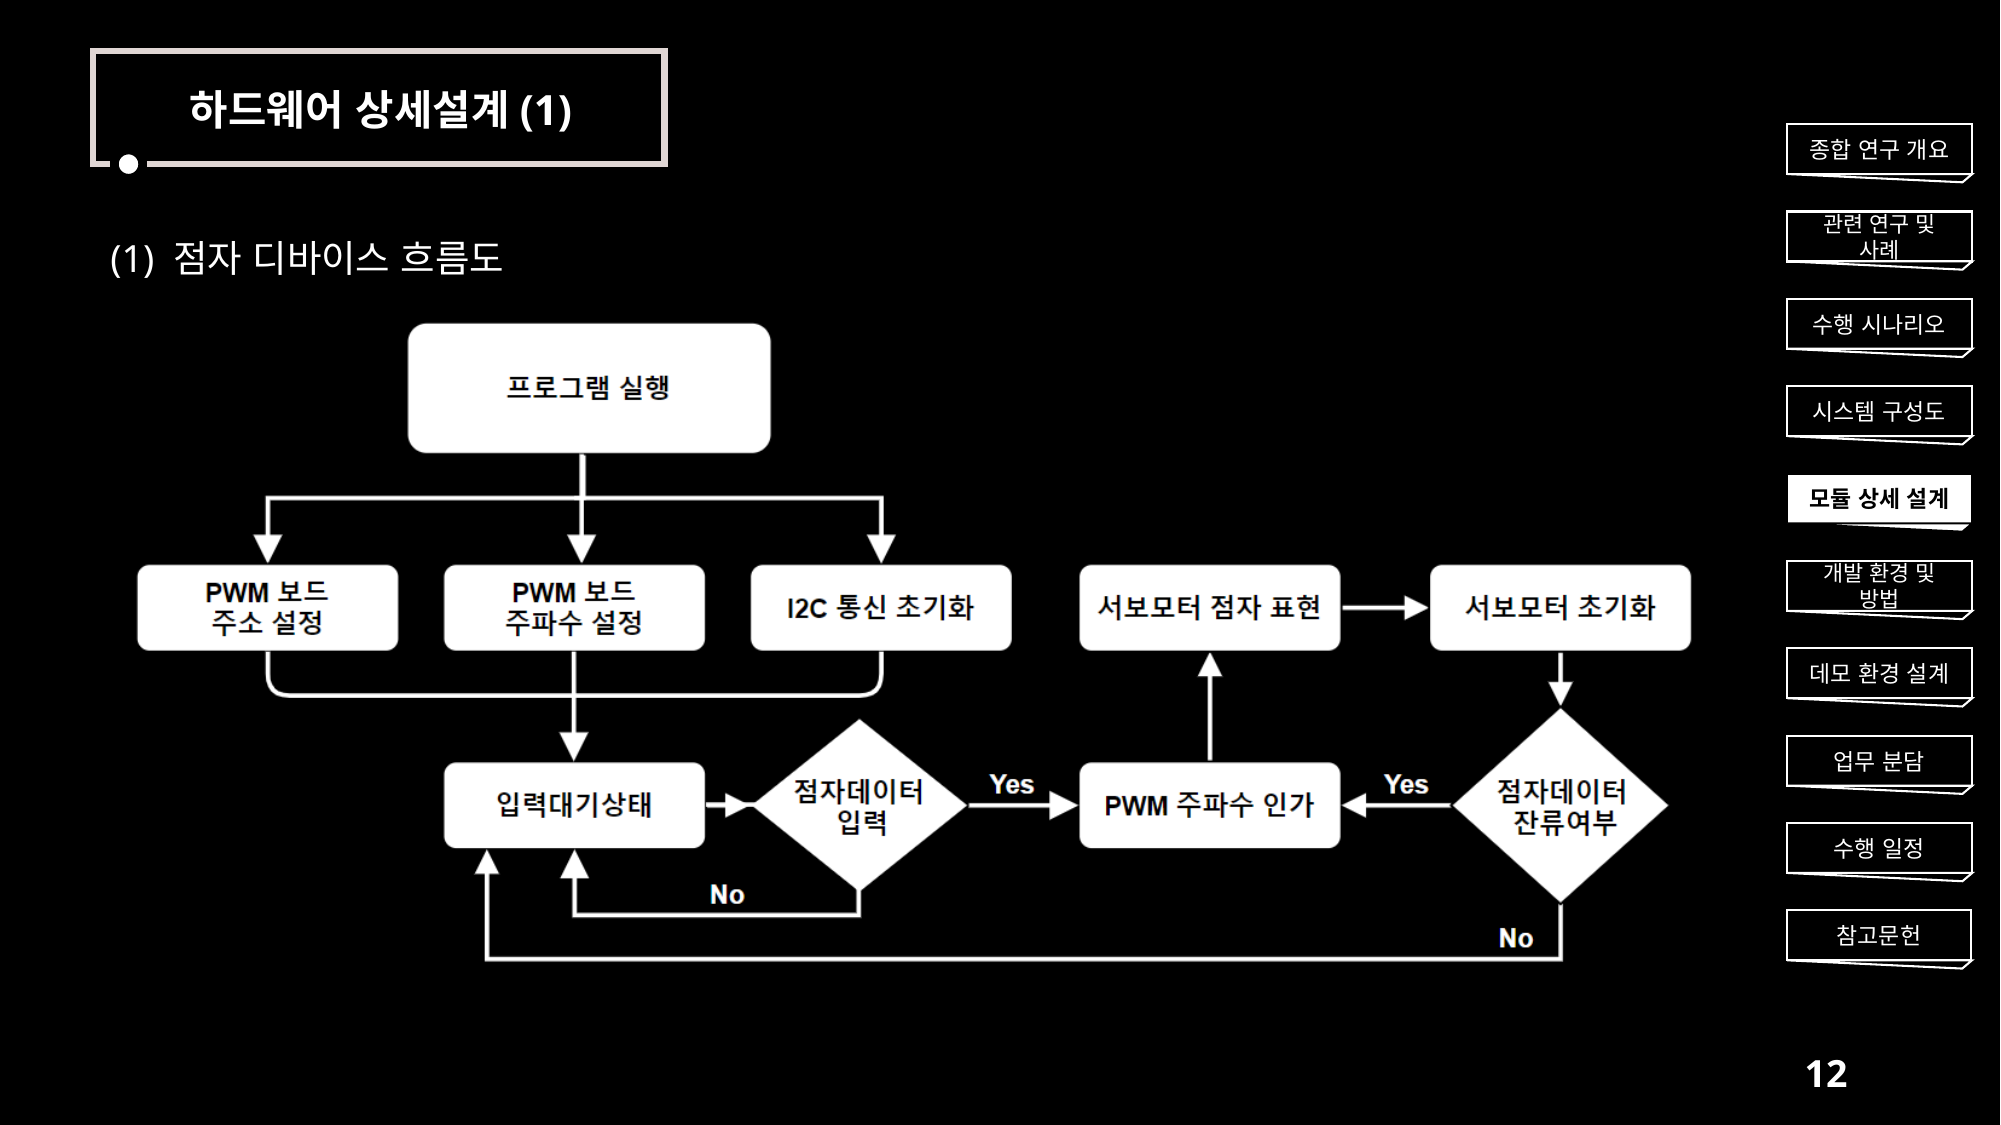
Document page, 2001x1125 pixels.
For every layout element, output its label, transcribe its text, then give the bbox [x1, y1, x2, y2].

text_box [90, 47, 665, 175]
text_box (1) 점자 디바이스 흐름도 [95, 227, 520, 287]
slide_number 12 [1412, 1042, 1863, 1103]
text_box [1787, 473, 1973, 532]
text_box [1787, 386, 1973, 445]
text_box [1787, 560, 1973, 620]
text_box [1787, 298, 1973, 358]
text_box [1787, 823, 1973, 882]
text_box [1787, 735, 1973, 794]
picture [127, 308, 1701, 979]
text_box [1786, 910, 1972, 969]
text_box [1787, 211, 1973, 270]
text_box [1787, 124, 1973, 183]
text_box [1787, 648, 1973, 707]
